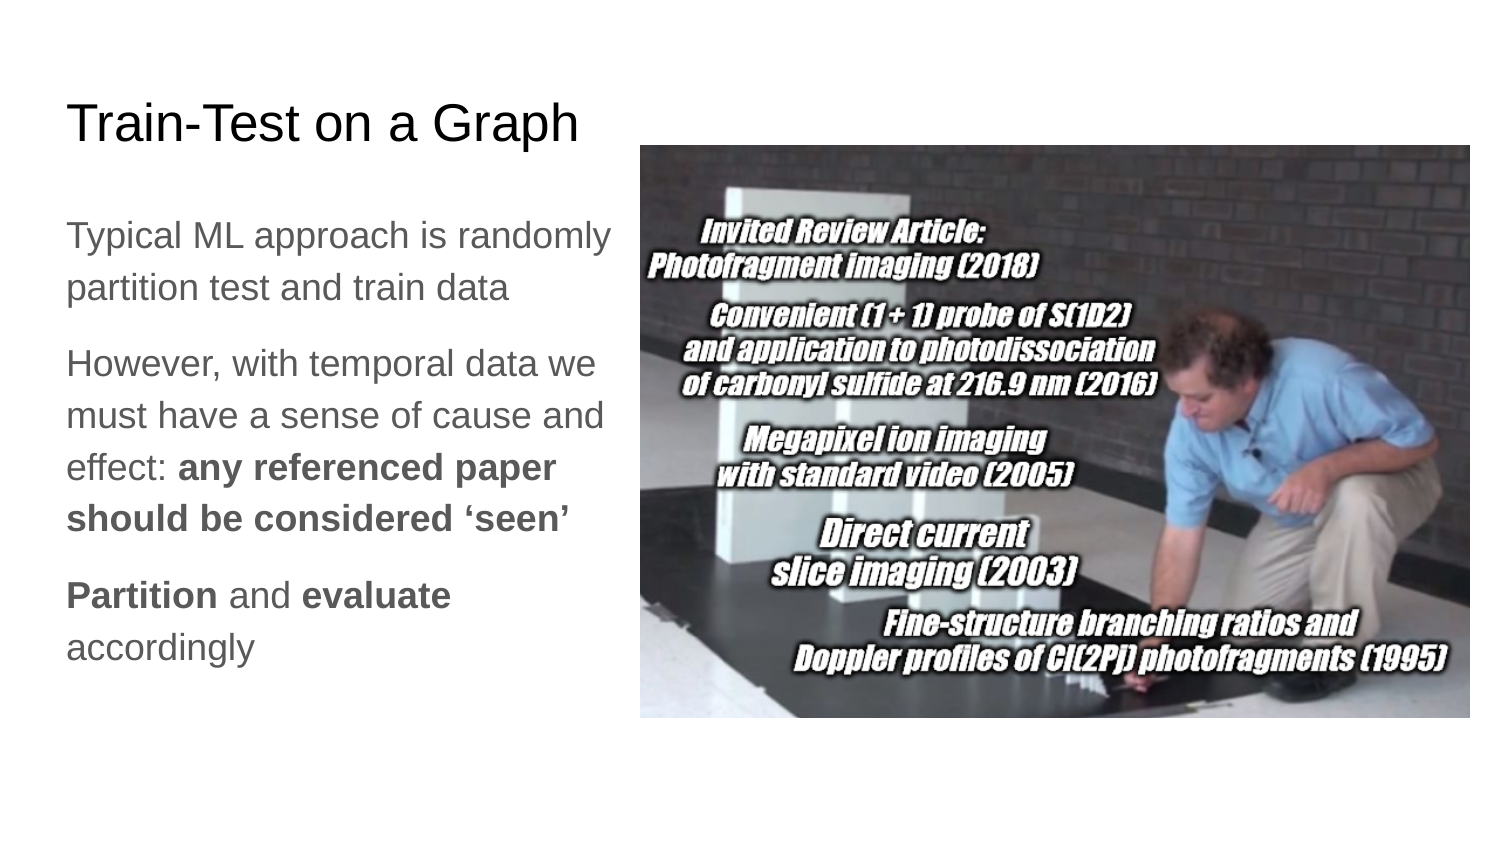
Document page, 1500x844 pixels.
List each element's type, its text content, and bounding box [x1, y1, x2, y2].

list Typical ML approach is randomly partition test and train data However, with temporal data we must have a sense of cause and effect: any referenced paper should be considered ‘seen’ Partition and evaluate accordingly [51, 189, 641, 750]
picture [640, 145, 1470, 718]
title Train-Test on a Graph [51, 72, 1449, 167]
